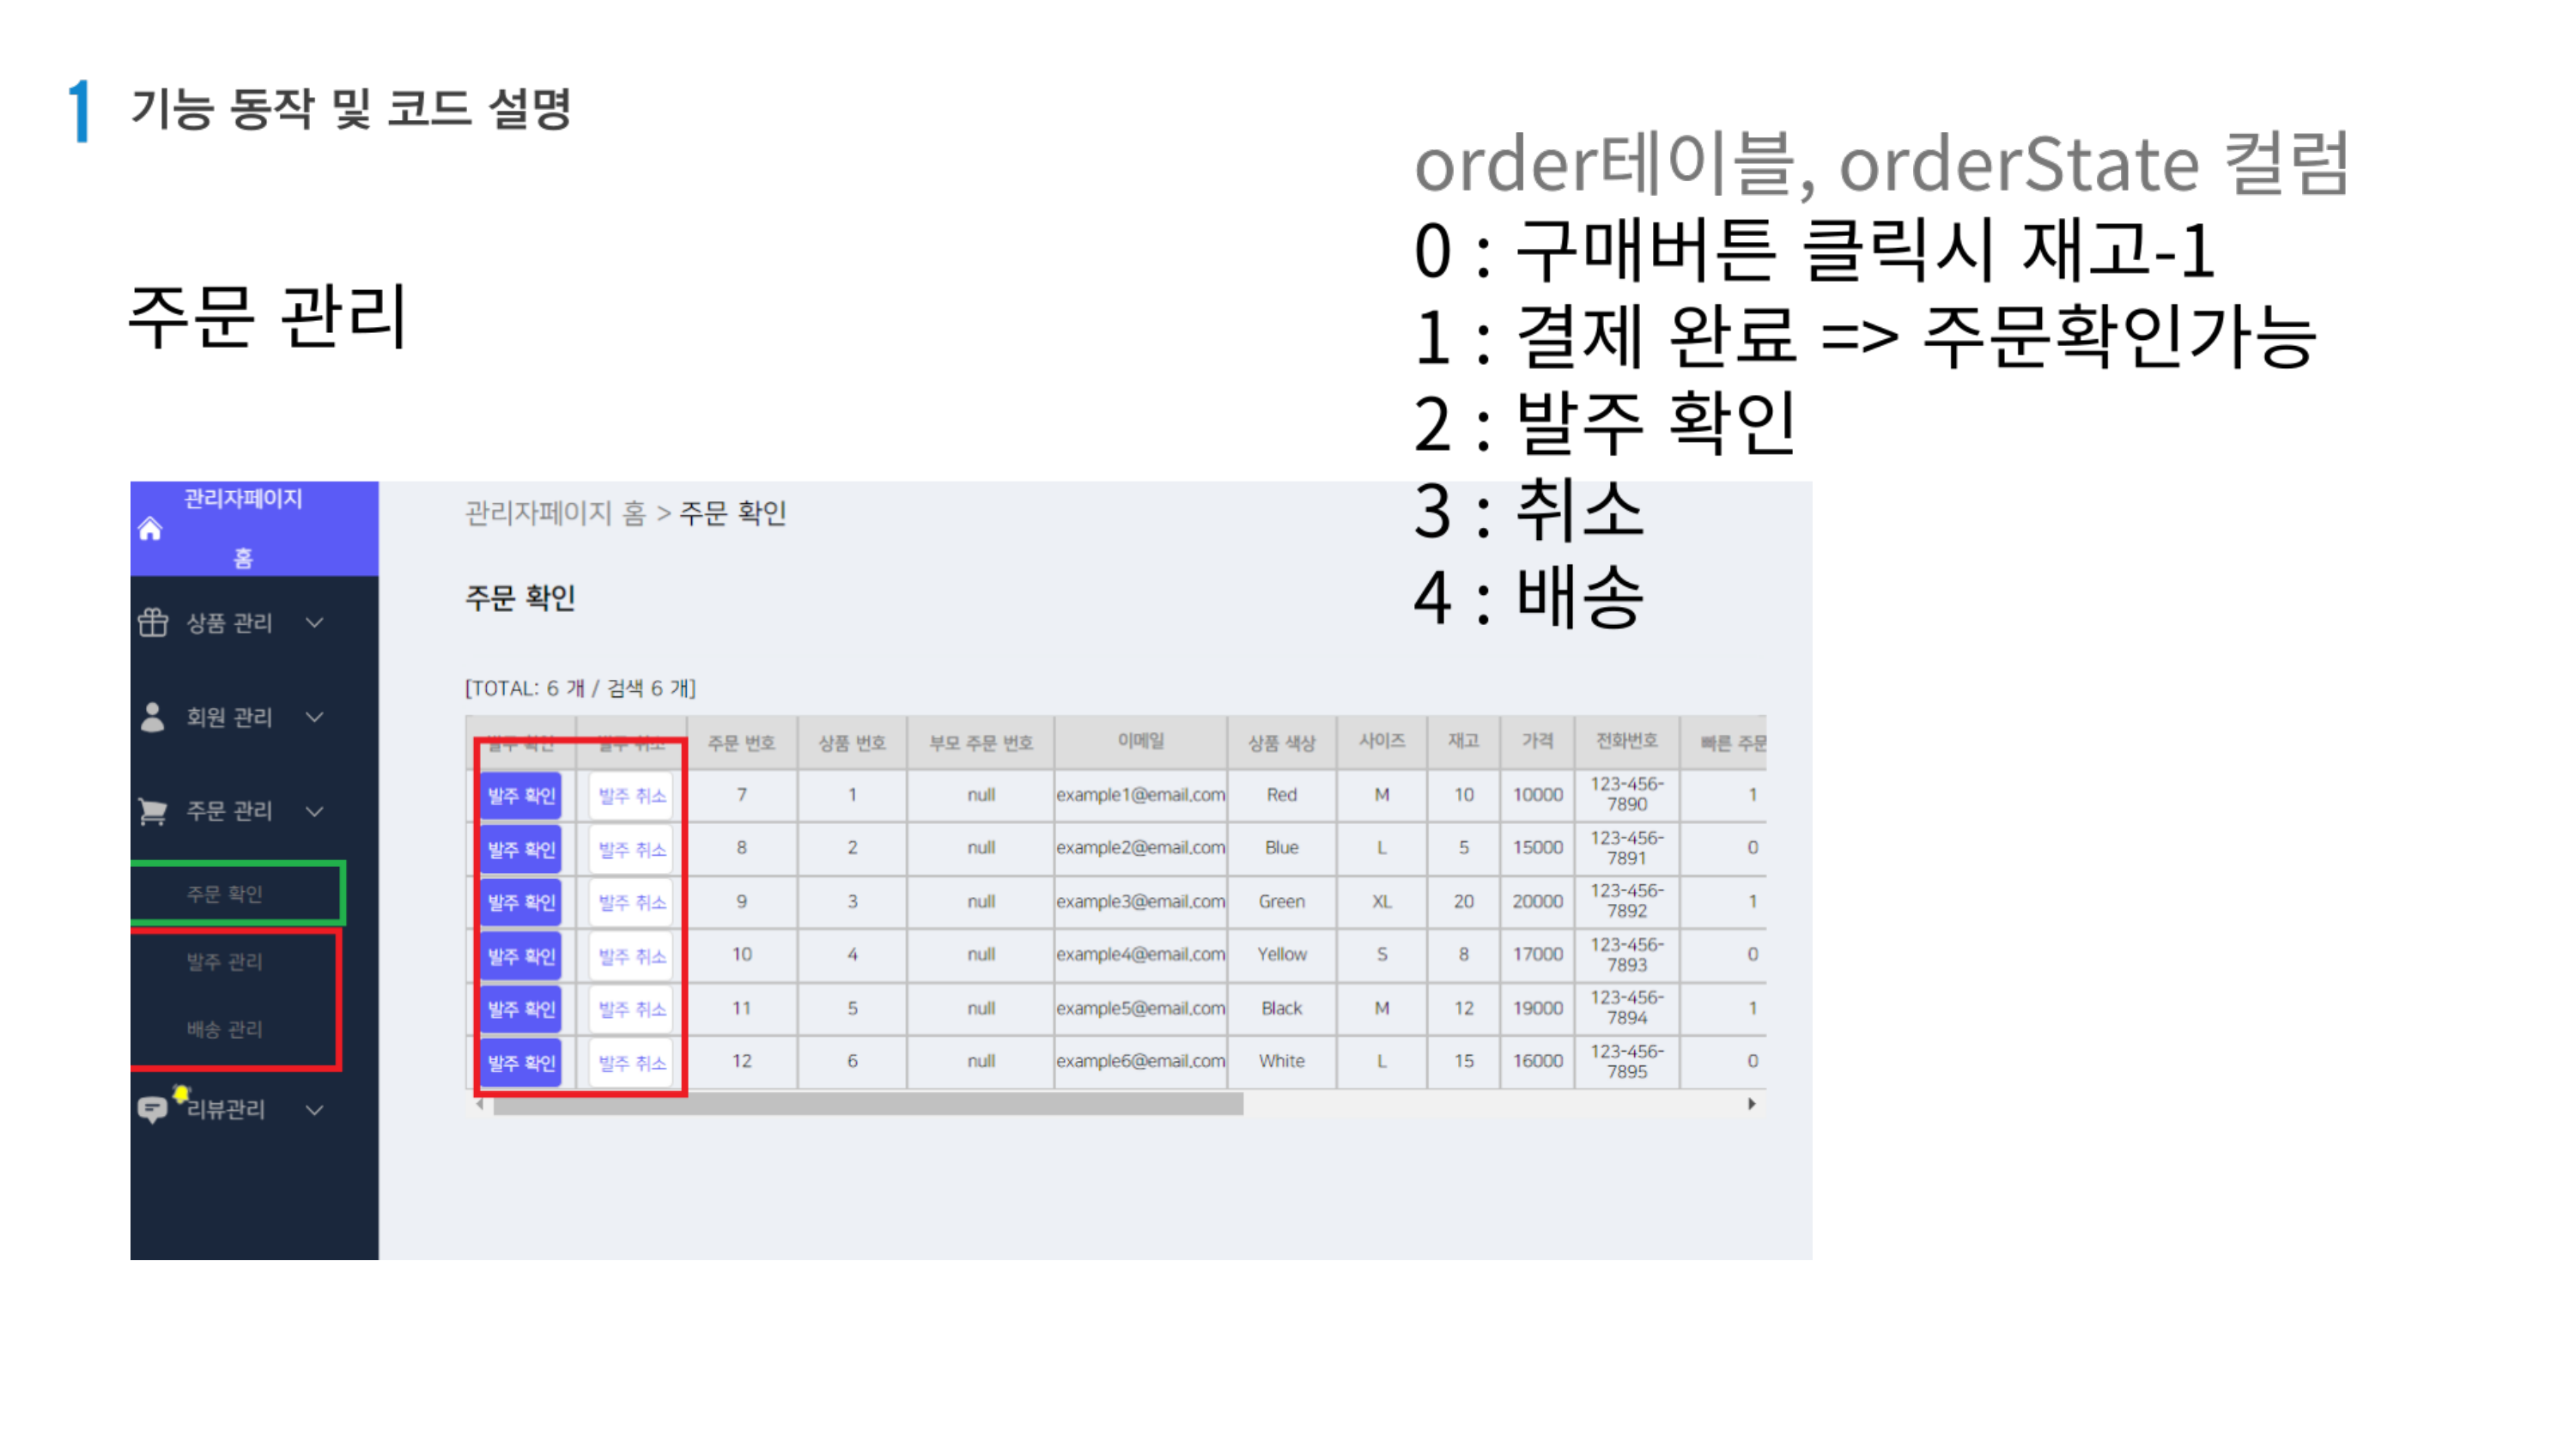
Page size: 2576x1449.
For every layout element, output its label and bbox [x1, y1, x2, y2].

picture [1392, 88, 2421, 712]
text_box [131, 479, 1813, 1260]
picture [44, 22, 615, 225]
picture [100, 238, 477, 436]
